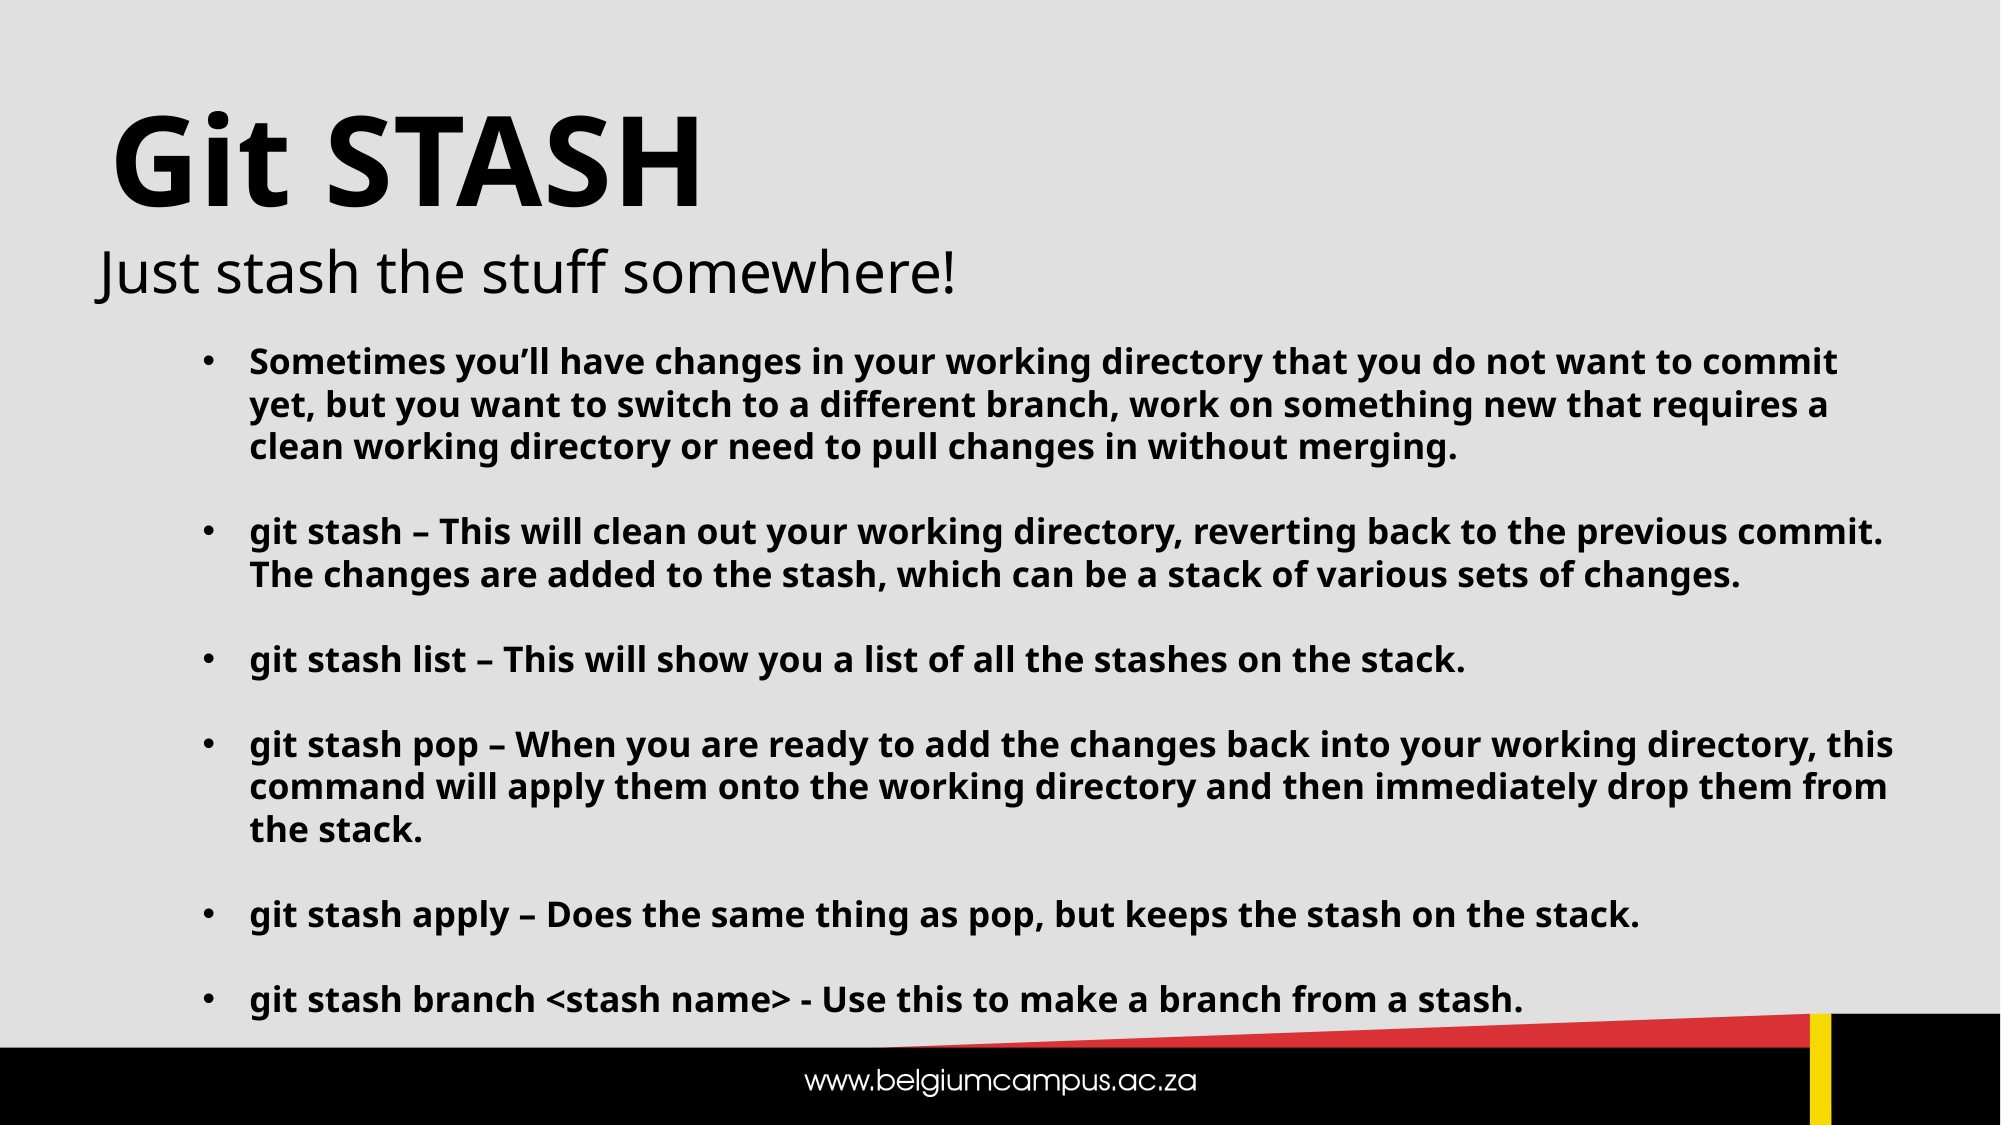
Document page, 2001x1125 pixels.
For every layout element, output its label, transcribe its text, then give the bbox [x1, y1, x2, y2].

title Git STASH [94, 105, 1820, 228]
picture [0, 0, 2001, 1125]
text_box Just stash the stuff somewhere! [84, 227, 973, 313]
text_box Sometimes you’ll have changes in your working directory that you do not want to commit yet, but you want to switch to a different branch, work on something new that requires a clean working directory or need to pull changes in without merging. git stash – This will clean out your working directory, reverting back to the previous commit. The changes are added to the stash, which can be a stack of various sets of changes. git stash list – This will show you a list of all the stashes on the stack. git stash pop – When you are ready to add the changes back into your working directory, this command will apply them onto the working directory and then immediately drop them from the stack. git stash apply – Does the same thing as pop, but keeps the stash on the stack. git stash branch <stash name> - Use this to make a branch from a stash. [37, 331, 1920, 1125]
